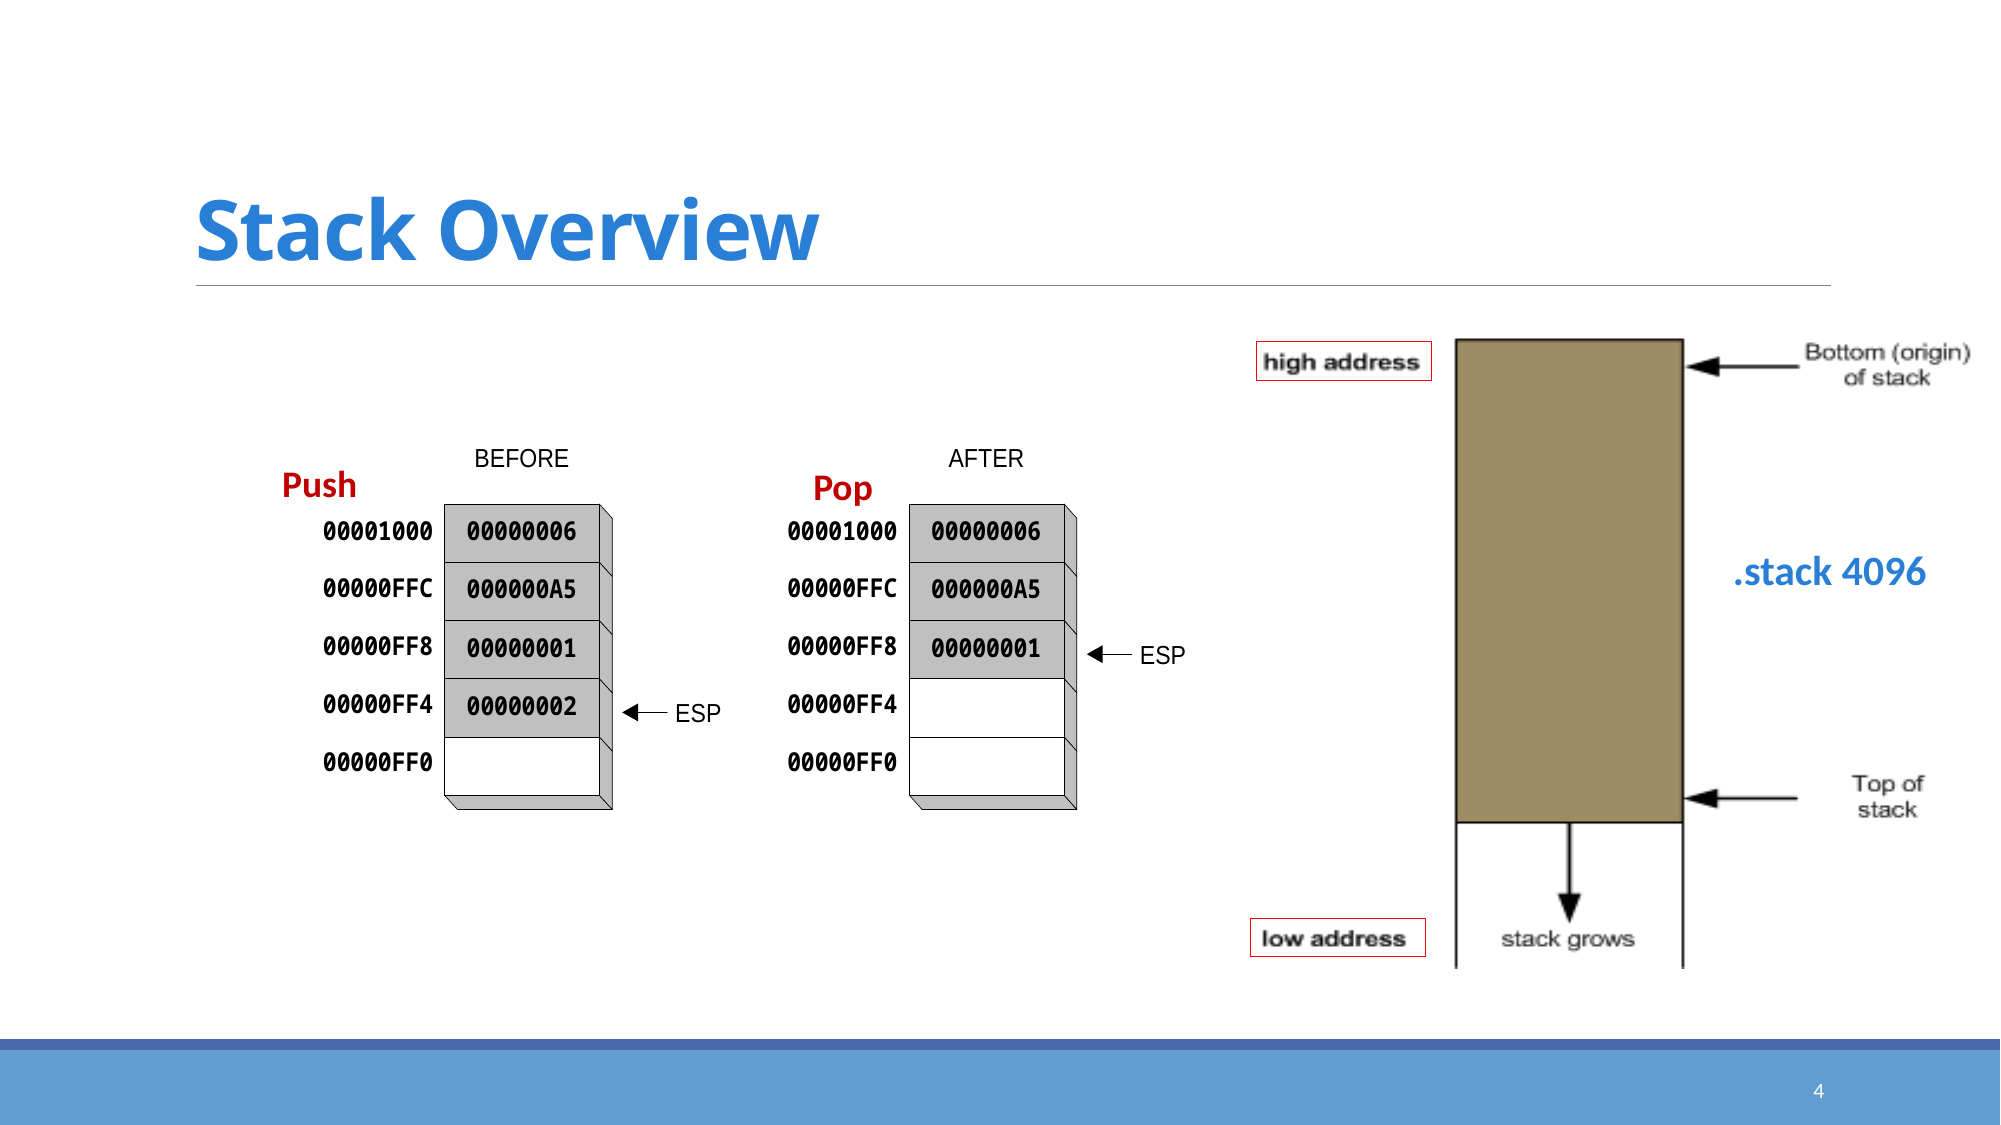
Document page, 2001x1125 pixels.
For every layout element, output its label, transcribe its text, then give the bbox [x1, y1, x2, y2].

slide_number 5 [1624, 1059, 1840, 1120]
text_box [232, 424, 1247, 831]
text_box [1250, 337, 1974, 970]
title Stack Overview [180, 47, 1830, 285]
